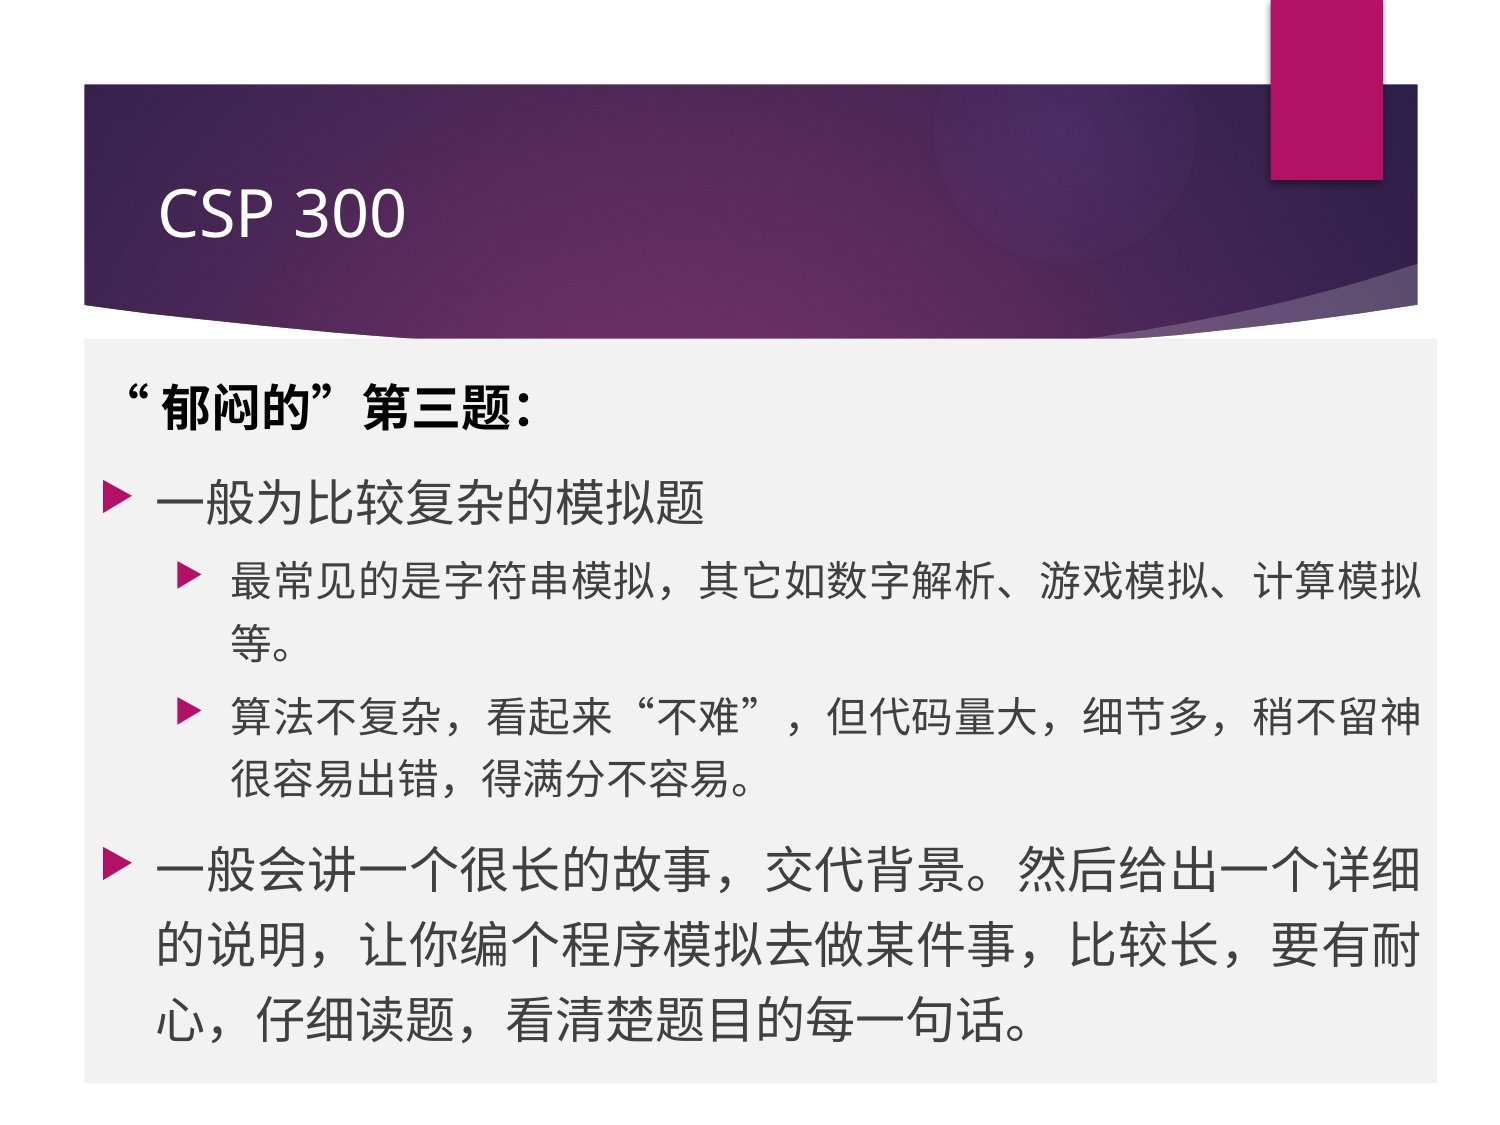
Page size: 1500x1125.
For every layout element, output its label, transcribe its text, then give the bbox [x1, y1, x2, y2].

title CSP 300 [142, 152, 1183, 269]
list “郁闷的”第三题： 一般为比较复杂的模拟题 最常见的是字符串模拟，其它如数字解析、游戏模拟、计算模拟等。 算法不复杂，看起来“不难”，但代码量大，细节多，稍不留神很容易出错，得满分不容易。 一般会讲一个很长的故事，交代背景。然后给出一个详细的说明，让你编个程序模拟去做某件事，比较长，要有耐心，仔细读题，看清楚题目的每一句话。 [84, 338, 1437, 1083]
